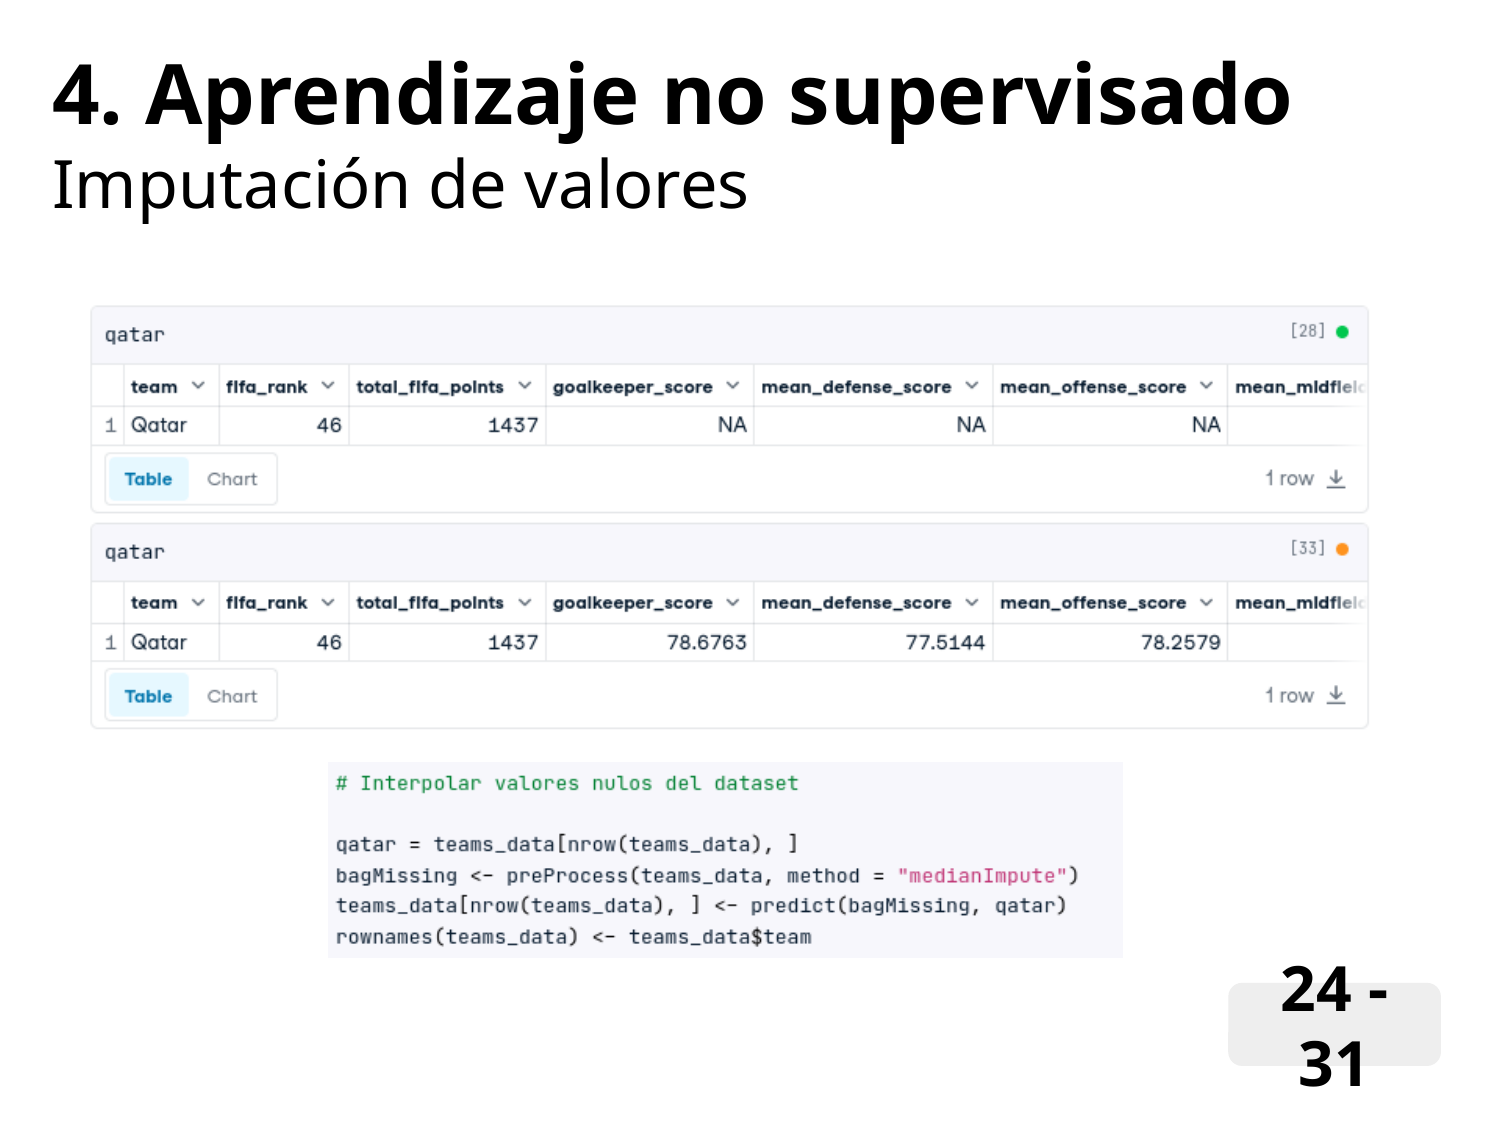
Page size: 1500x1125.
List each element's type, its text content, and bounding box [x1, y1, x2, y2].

picture [328, 762, 1123, 958]
text_box 24 - 31 [1228, 982, 1441, 1066]
text_box 4. Aprendizaje no supervisado Imputación de valores [37, 26, 1441, 237]
picture [74, 300, 1377, 746]
